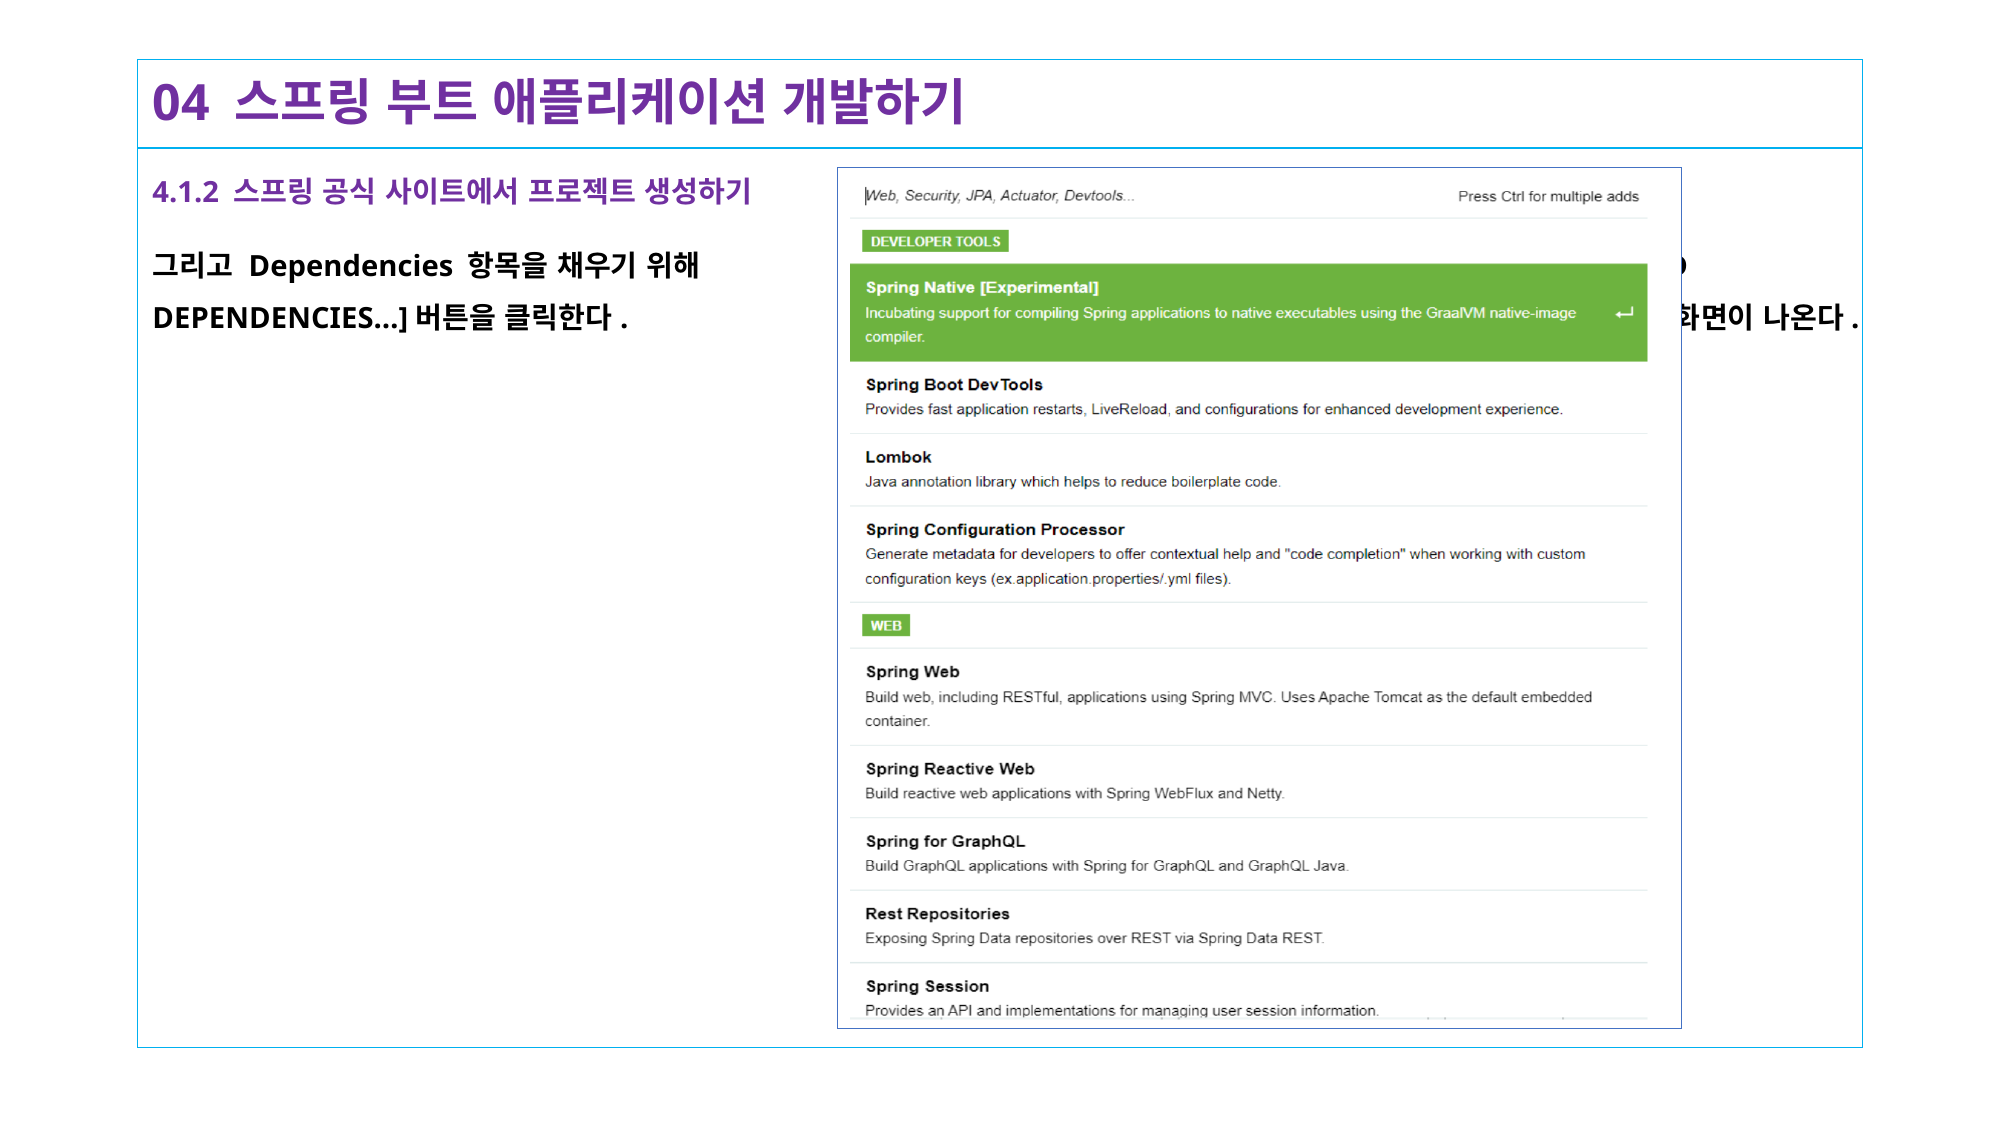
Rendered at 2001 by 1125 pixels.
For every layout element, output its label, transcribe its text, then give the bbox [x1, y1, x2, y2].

picture [837, 167, 1682, 1029]
title 04 스프링 부트 애플리케이션 개발하기 [137, 59, 1863, 148]
list 4.1.2 스프링 공식 사이트에서 프로젝트 생성하기 그리고 Dependencies 항목을 채우기 위해 [ADD DEPENDENCIES…]버튼을 클릭한다. 그럼 의존성 추가 화면이 나온다. [137, 148, 1863, 1048]
